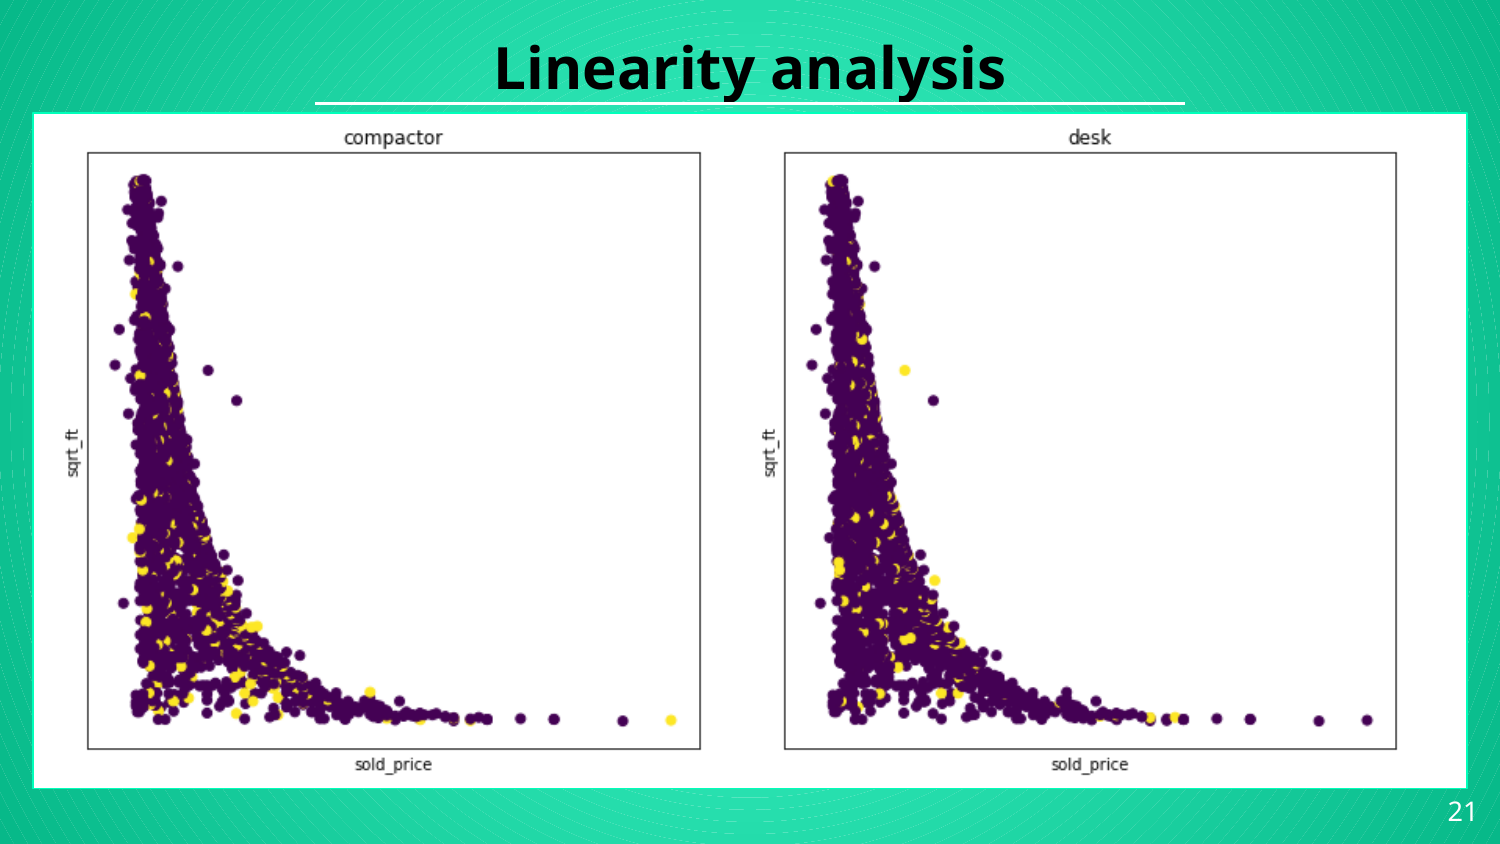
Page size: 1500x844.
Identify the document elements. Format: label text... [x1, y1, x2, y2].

text_box [32, 113, 1468, 789]
title Linearity analysis [118, 28, 1382, 104]
picture [53, 118, 709, 784]
picture [749, 118, 1405, 784]
slide_number ‹#› [1403, 779, 1494, 844]
